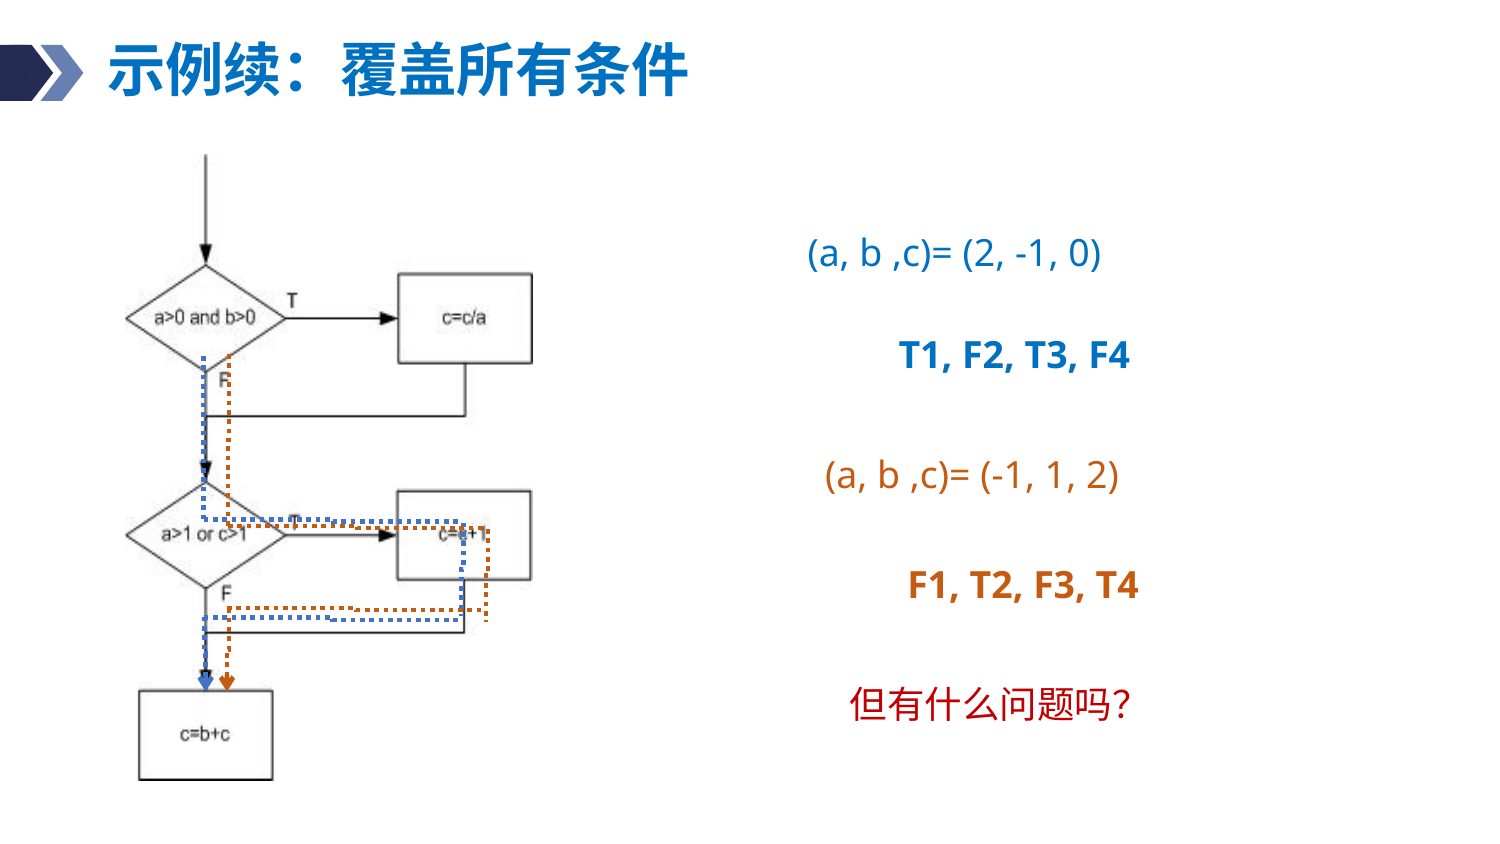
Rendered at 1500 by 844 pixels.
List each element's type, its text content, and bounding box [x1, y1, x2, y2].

text_box F1, T2, F3, T4 [892, 553, 1177, 614]
text_box 但有什么问题吗？ [835, 673, 1165, 734]
text_box (a, b ,c)= (-1, 1, 2) [810, 443, 1134, 503]
title 示例续：覆盖所有条件 [92, 28, 1023, 118]
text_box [226, 353, 488, 692]
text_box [203, 356, 226, 692]
text_box T1, F2, T3, F4 [883, 323, 1168, 384]
text_box (a, b ,c)= (2, -1, 0) [792, 221, 1117, 282]
picture [125, 154, 533, 781]
